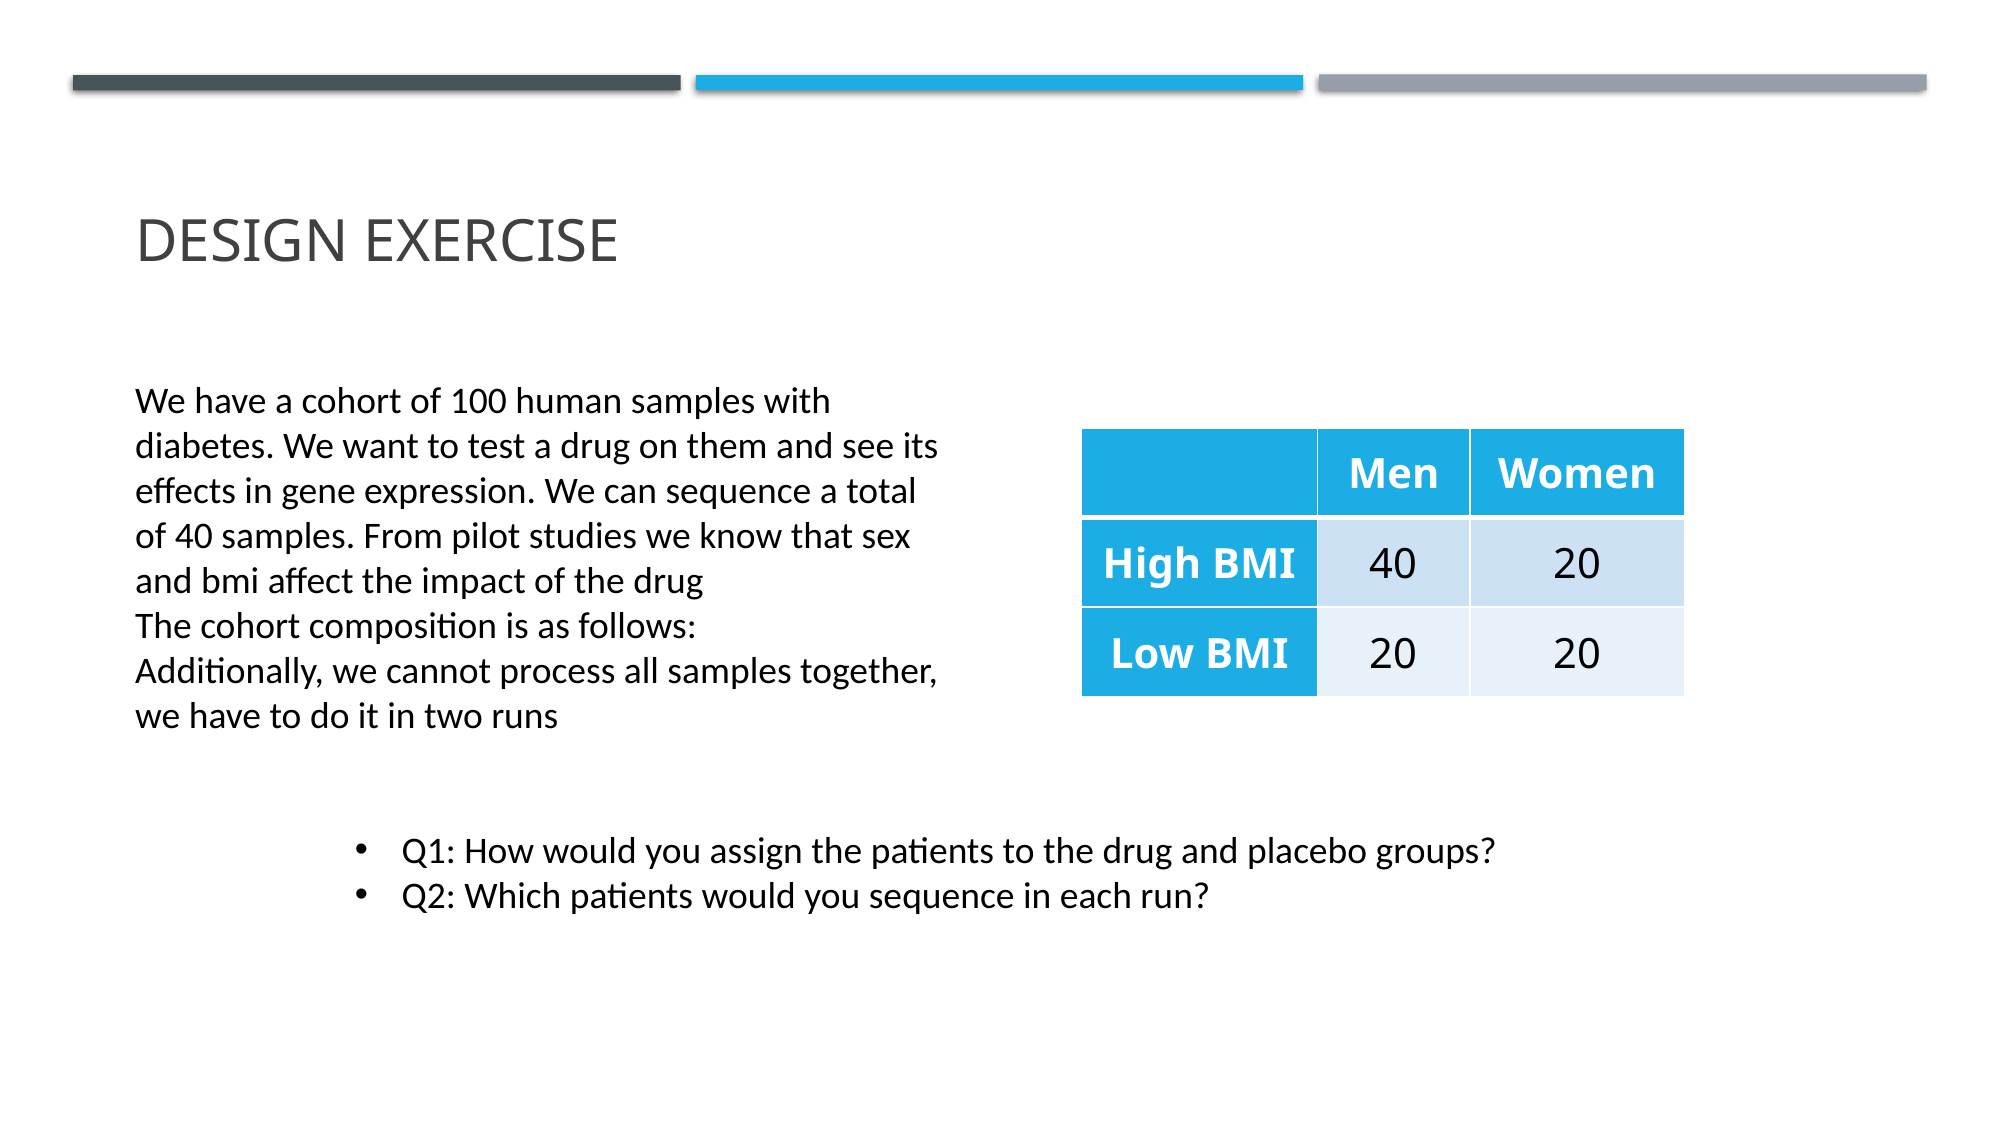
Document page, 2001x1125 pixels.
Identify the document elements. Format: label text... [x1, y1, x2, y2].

table_cell 20 [1471, 520, 1684, 606]
table_cell 20 [1318, 608, 1469, 696]
table_header Men [1318, 429, 1469, 515]
table_header [1082, 429, 1317, 515]
table_cell Low BMI [1082, 608, 1317, 696]
table_cell 20 [1471, 608, 1684, 696]
table_header Women [1471, 429, 1684, 515]
text_box We have a cohort of 100 human samples with diabetes. We want to test a drug on them and see its effects in gene expression. We can sequence a total of 40 samples. From pilot studies we know that sex and bmi affect the impact of the drug The cohort composition is as follows: Additionally, we cannot process all samples together, we have to do it in two runs [120, 368, 962, 789]
text_box Q1: How would you assign the patients to the drug and placebo groups? Q2: Which patients would you sequence in each run? [340, 818, 1514, 924]
table_cell 40 [1318, 520, 1469, 606]
text_box Design Exercise [120, 140, 1930, 336]
table_cell High BMI [1082, 520, 1317, 606]
